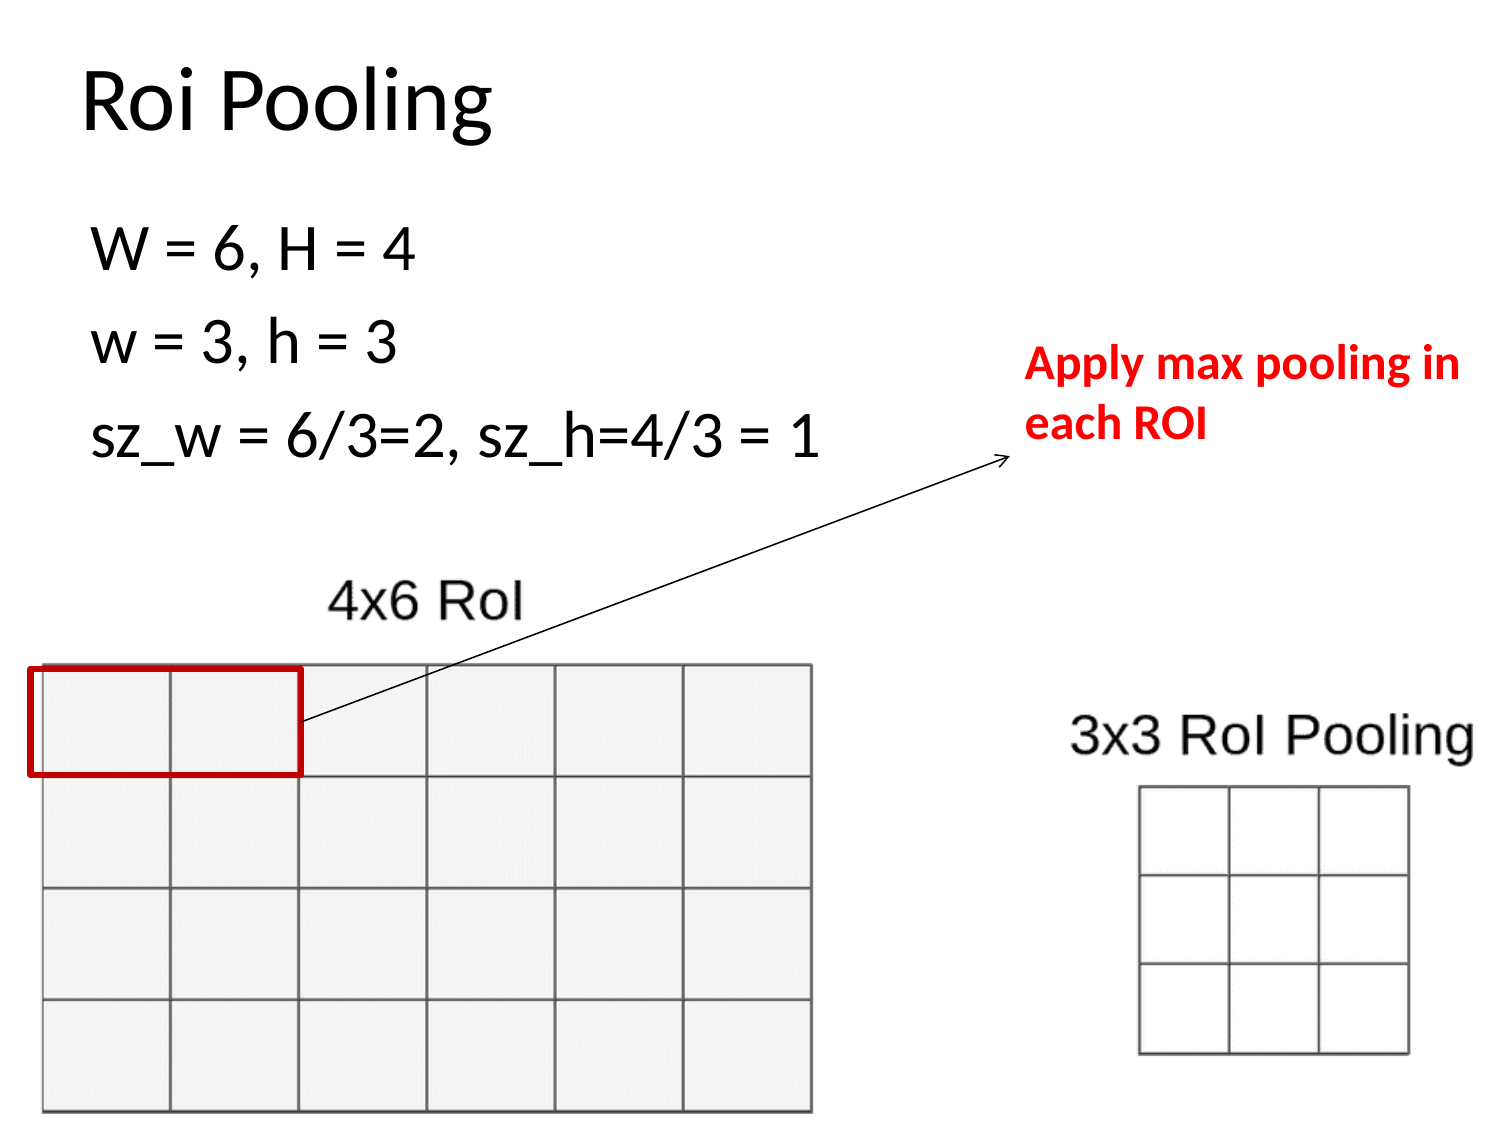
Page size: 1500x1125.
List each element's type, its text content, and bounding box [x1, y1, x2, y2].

list W = 6, H = 4 w = 3, h = 3 sz_w = 6/3=2, sz_h=4/3 = 1 [75, 196, 1425, 552]
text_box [300, 455, 1011, 723]
title Roi Pooling [64, 0, 1415, 188]
text_box Apply max pooling in each ROI [1009, 321, 1483, 457]
picture [30, 553, 1500, 1125]
